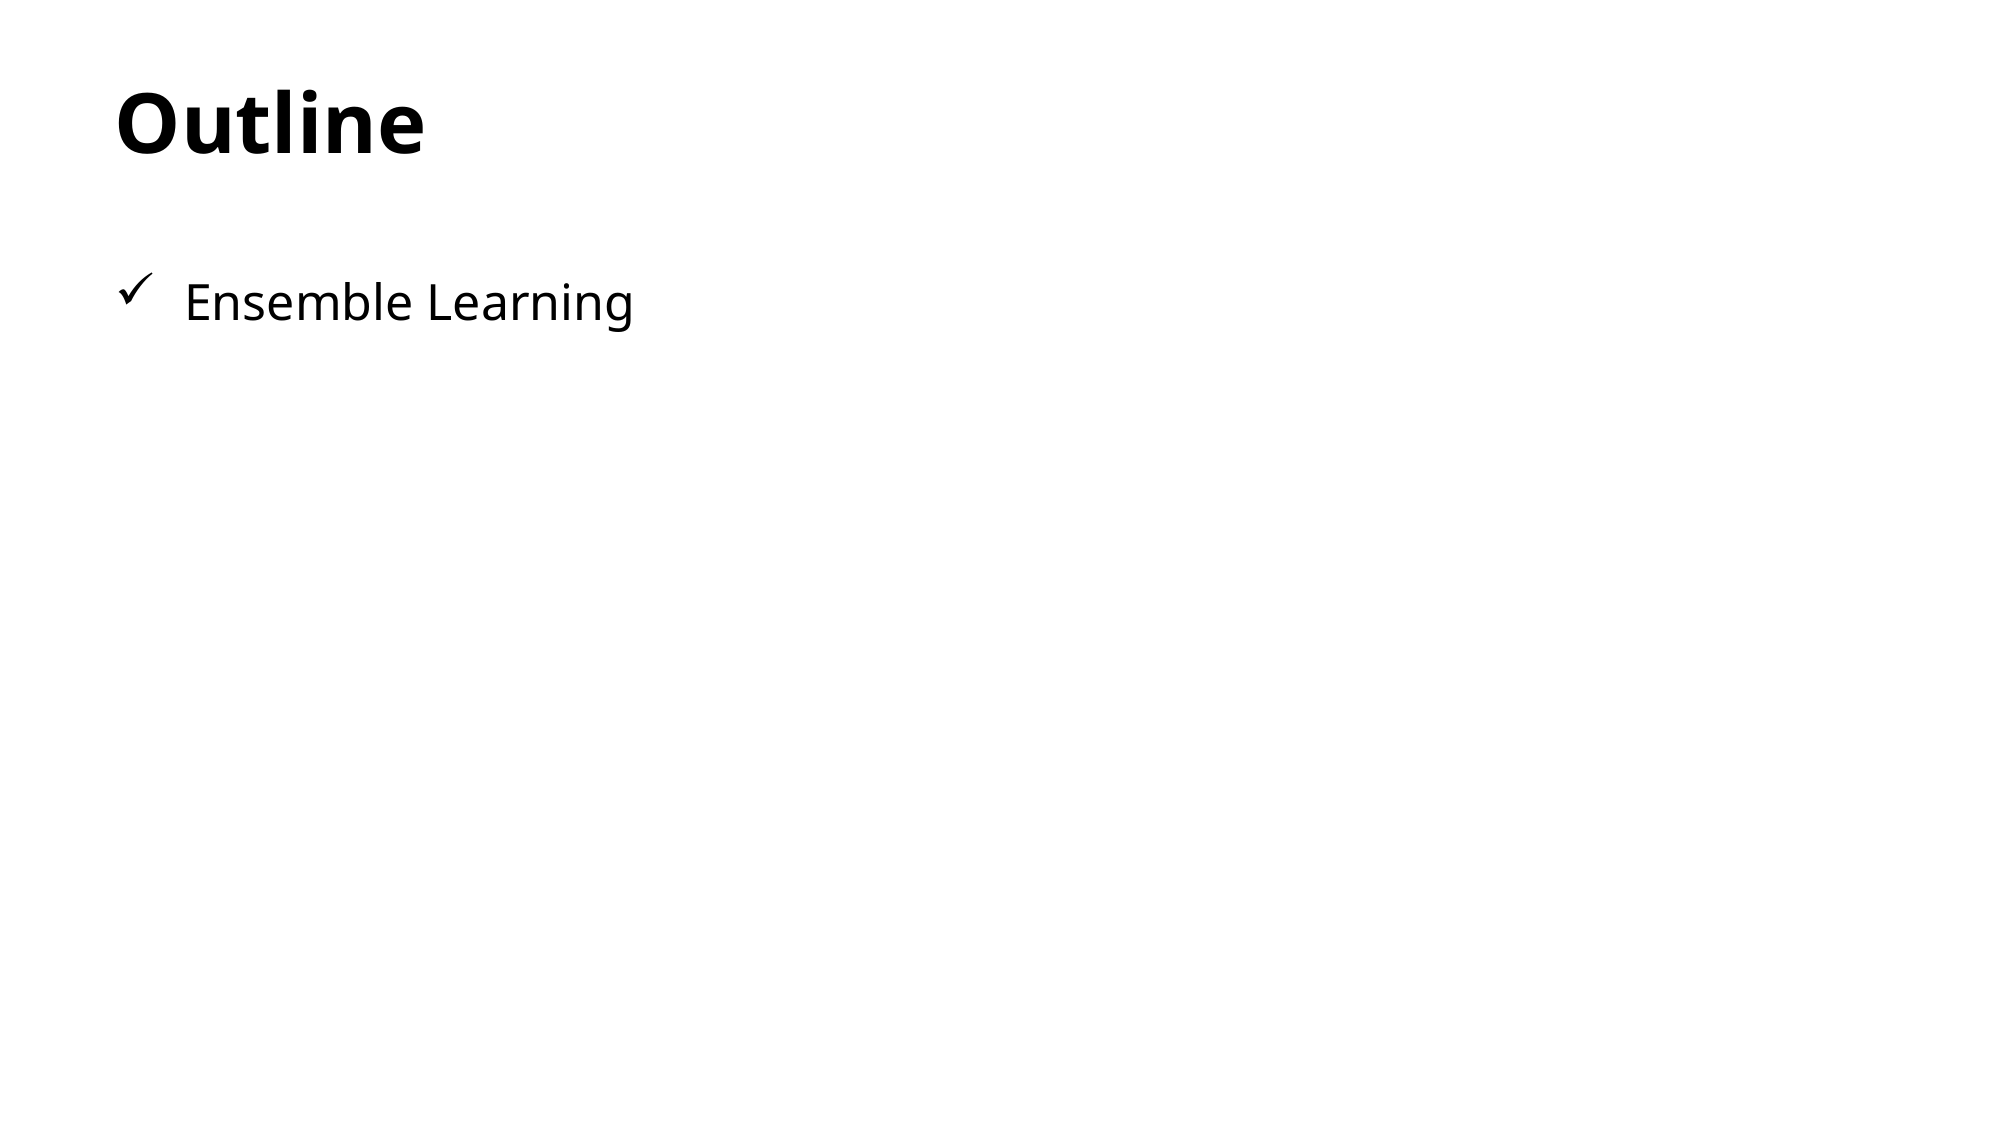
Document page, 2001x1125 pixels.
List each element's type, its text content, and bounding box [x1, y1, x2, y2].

title Outline [99, 62, 1900, 250]
list Ensemble Learning [99, 262, 1900, 1005]
